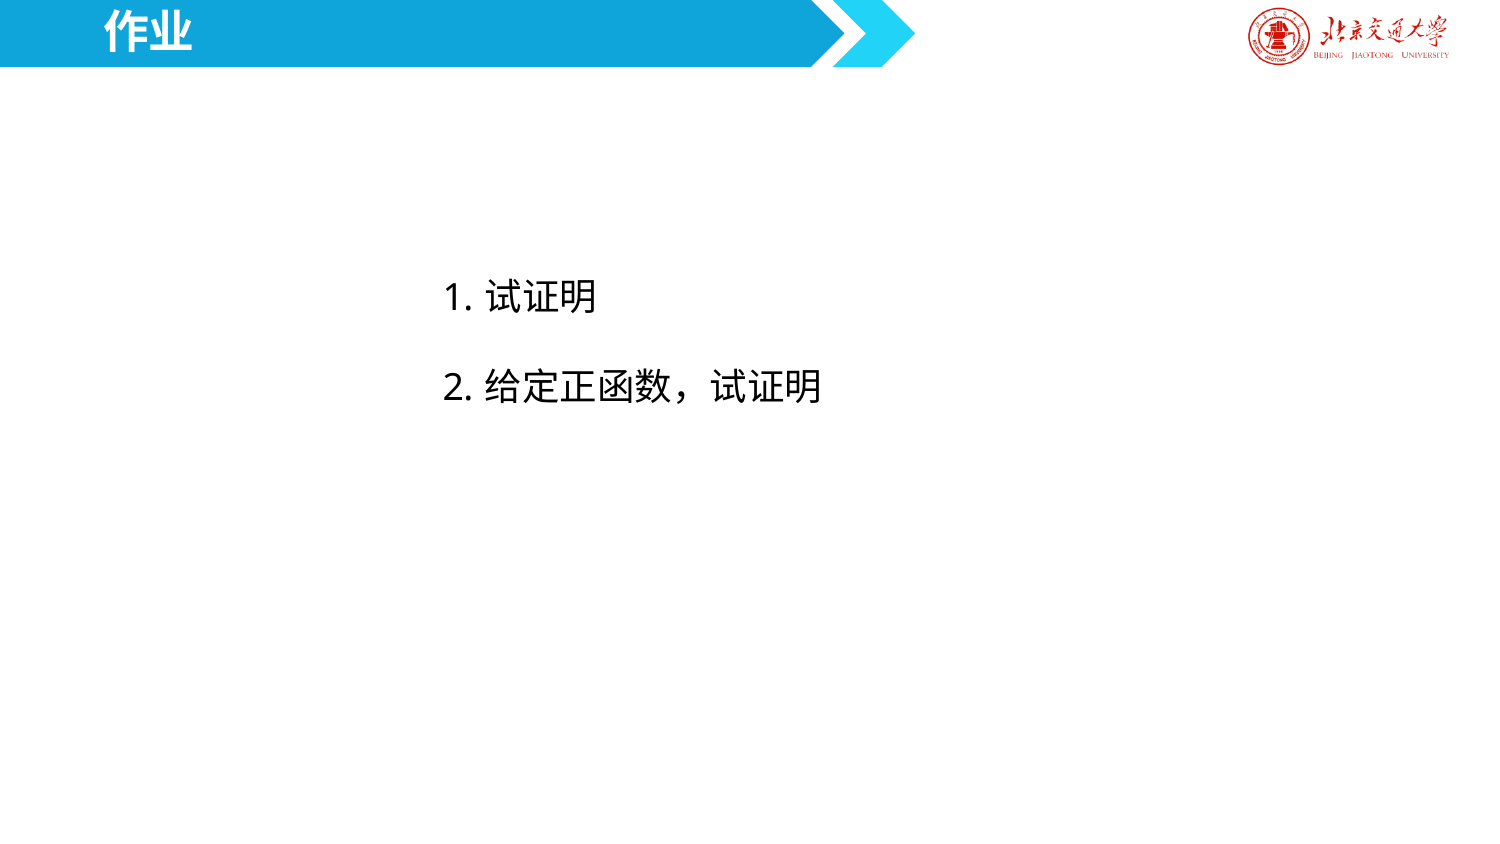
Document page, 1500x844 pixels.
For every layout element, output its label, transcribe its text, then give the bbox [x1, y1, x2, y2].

picture [1246, 5, 1454, 66]
title 作业 [88, 5, 212, 162]
